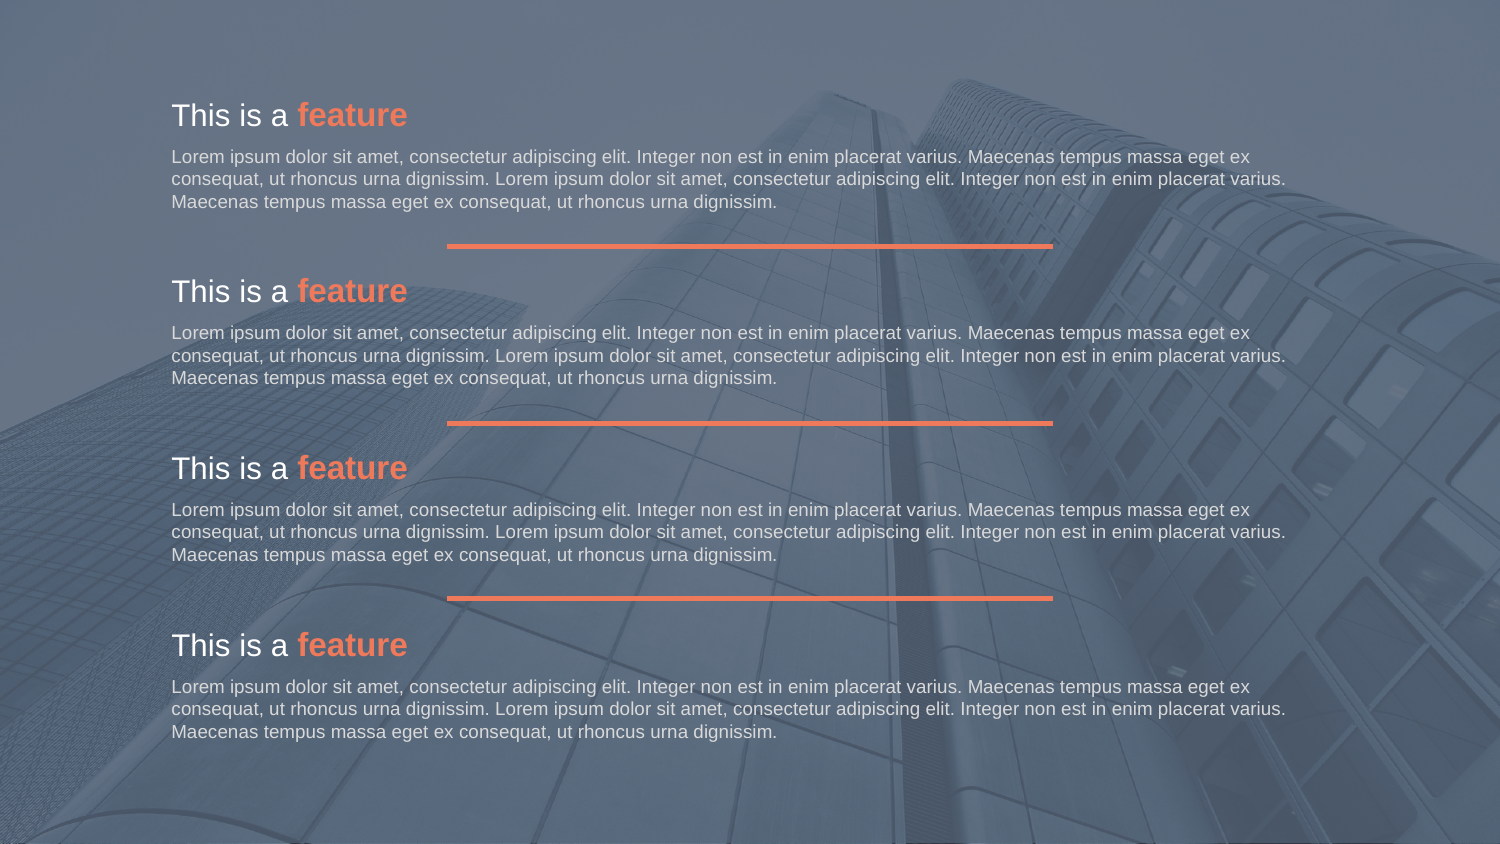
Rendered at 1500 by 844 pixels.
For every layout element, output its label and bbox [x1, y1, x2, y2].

text_box [156, 84, 1344, 760]
text_box [0, 0, 1500, 844]
